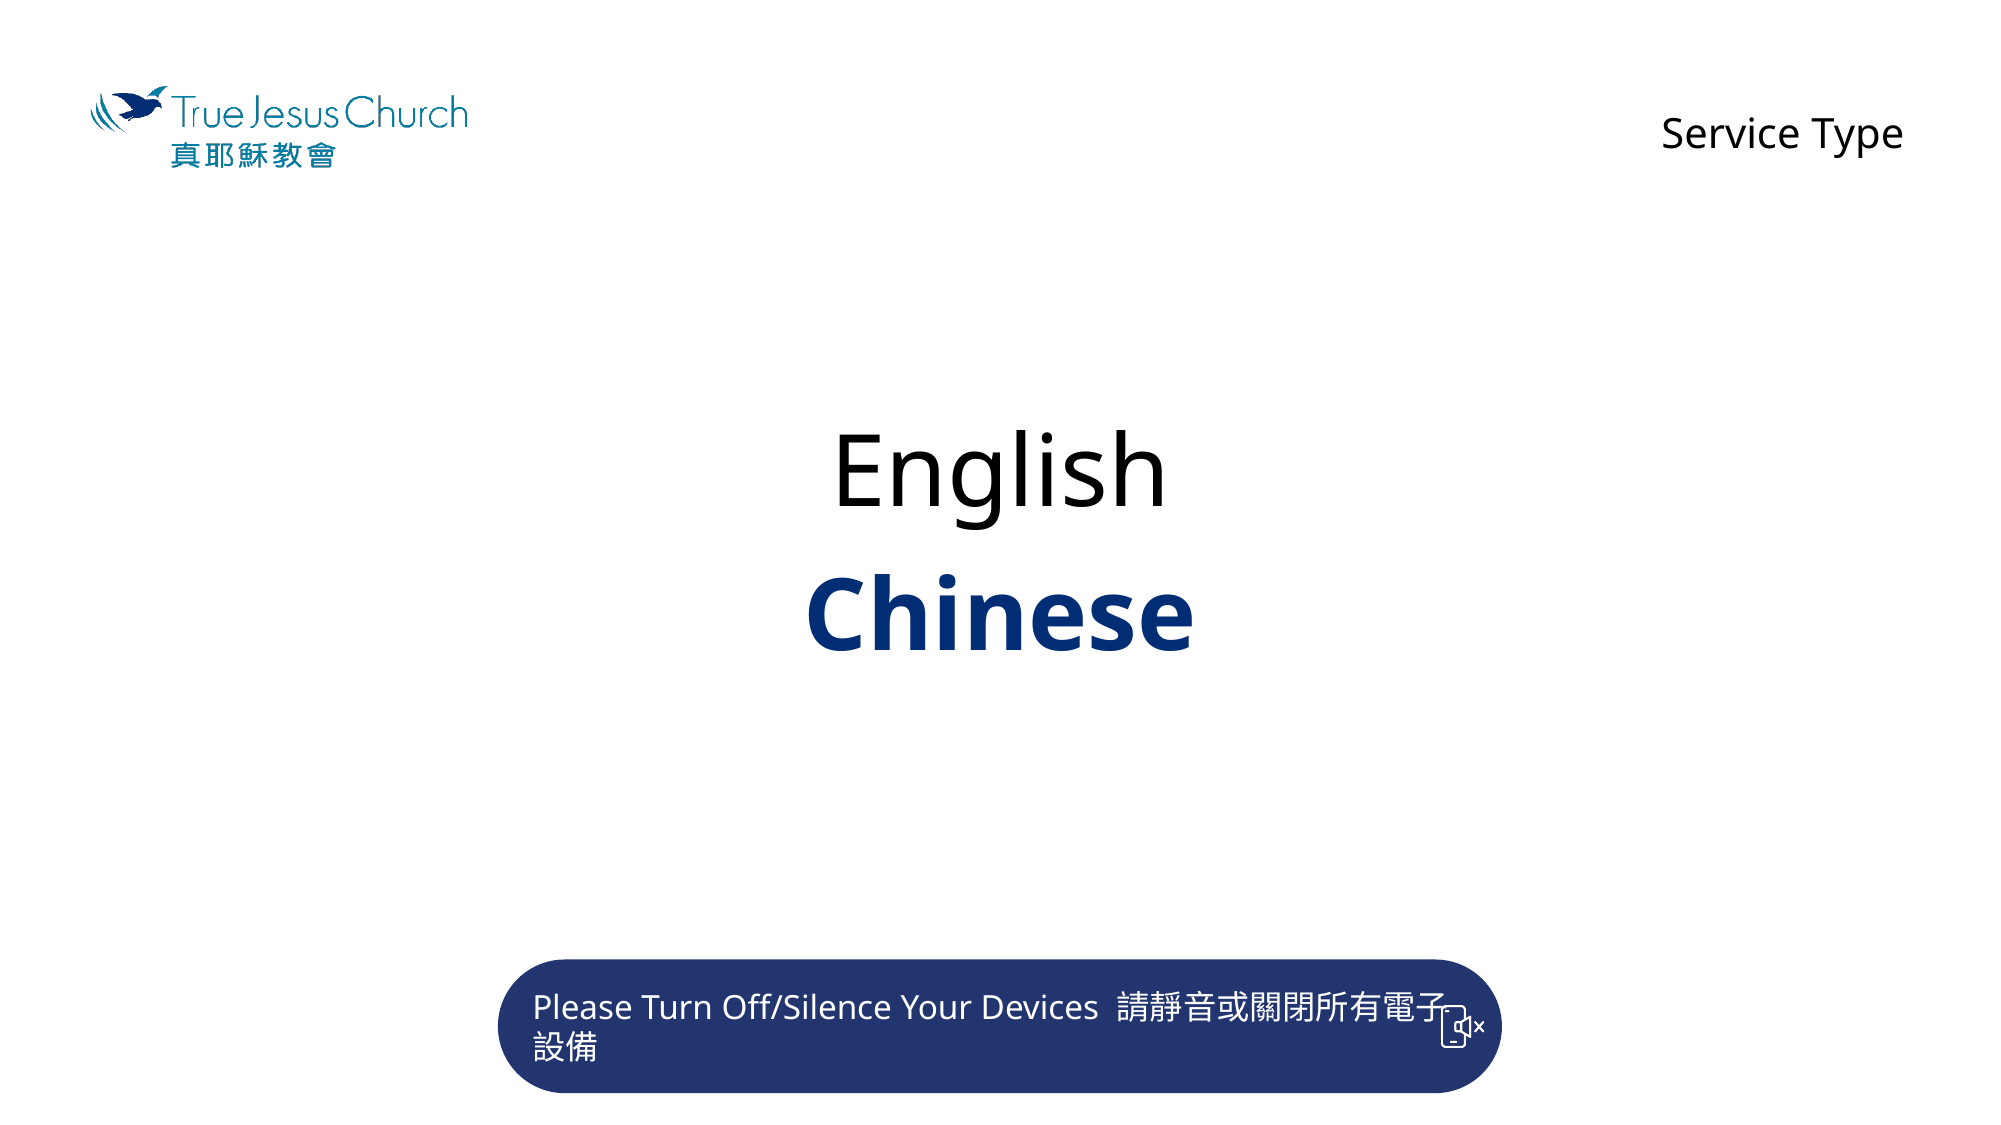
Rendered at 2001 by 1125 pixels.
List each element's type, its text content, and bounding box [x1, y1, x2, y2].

picture [179, 164, 194, 168]
picture [284, 157, 292, 168]
picture [90, 84, 467, 168]
text_box Service Type [467, 99, 1920, 165]
picture [224, 146, 230, 163]
text_box Chinese [0, 543, 2000, 679]
text_box English [0, 398, 2000, 534]
picture [250, 161, 258, 168]
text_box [497, 987, 1502, 1066]
